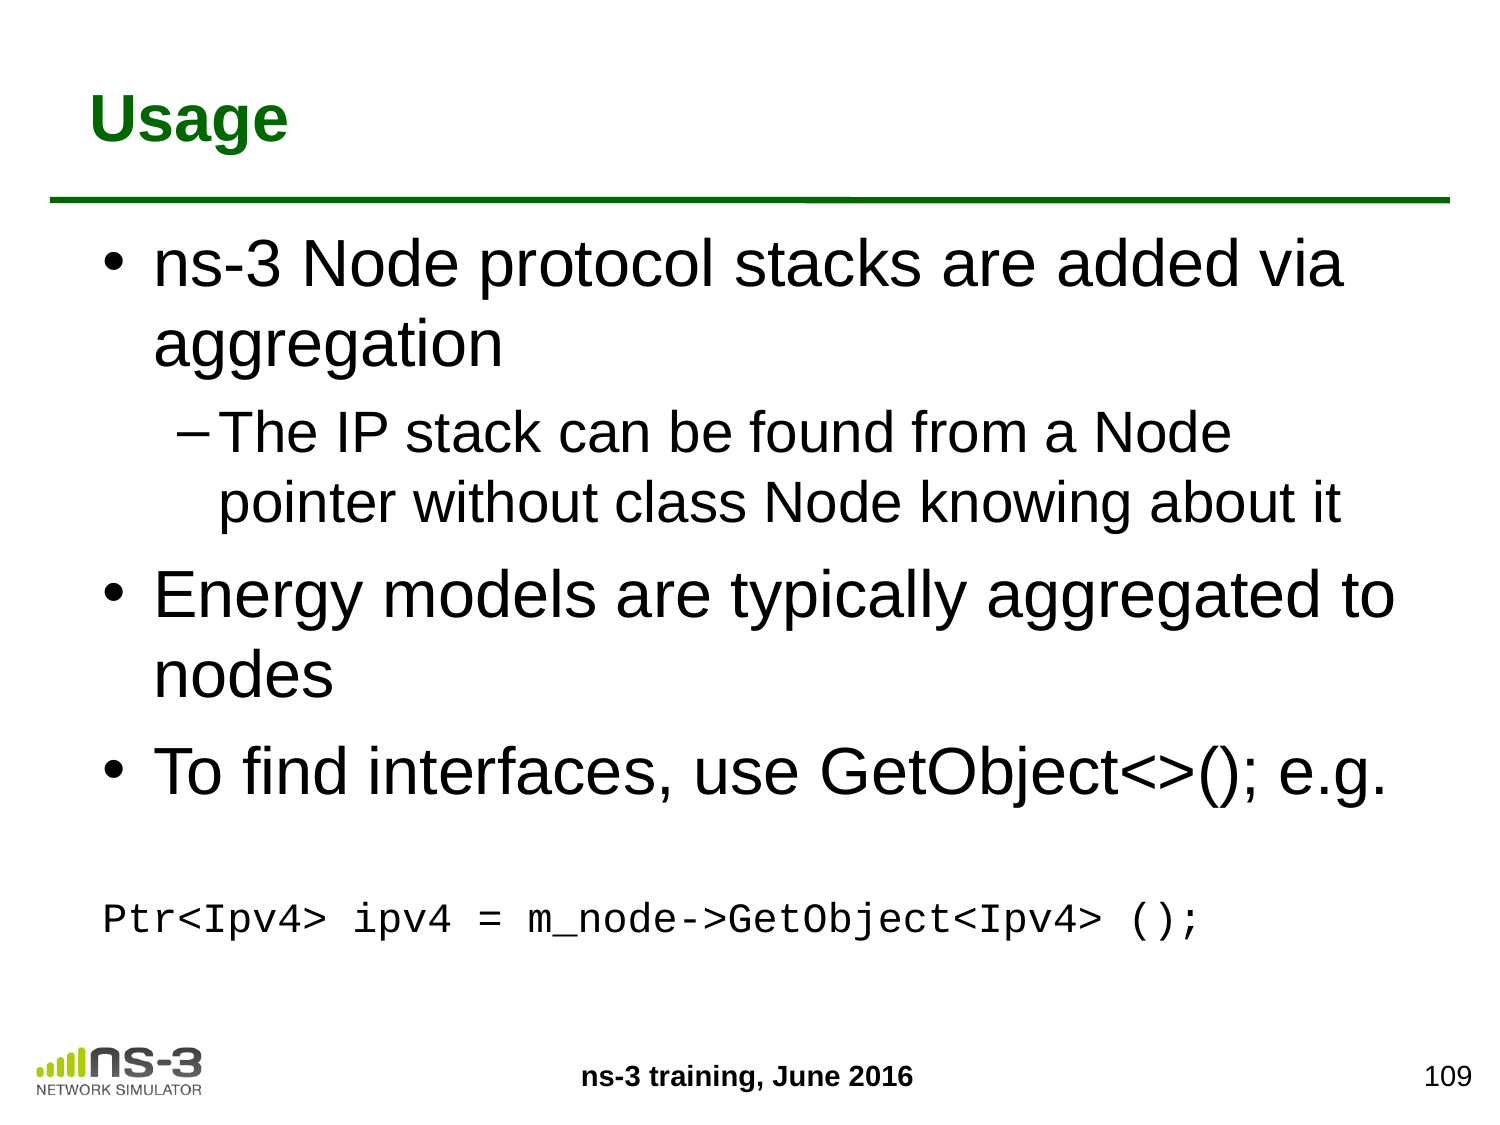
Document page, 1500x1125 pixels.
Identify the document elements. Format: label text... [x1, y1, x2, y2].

footer ns-3 training, June 2016 [512, 1049, 983, 1125]
picture [24, 1017, 213, 1125]
slide_number 109 [1142, 1049, 1488, 1125]
list ns-3 Node protocol stacks are added via aggregation The IP stack can be found from a Node pointer without class Node knowing about it Energy models are typically aggregated to nodes To find interfaces, use GetObject<>(); e.g. Ptr<Ipv4> ipv4 = m_node->GetObject<Ipv4> (); [87, 212, 1433, 1012]
title Usage [74, 44, 1421, 186]
